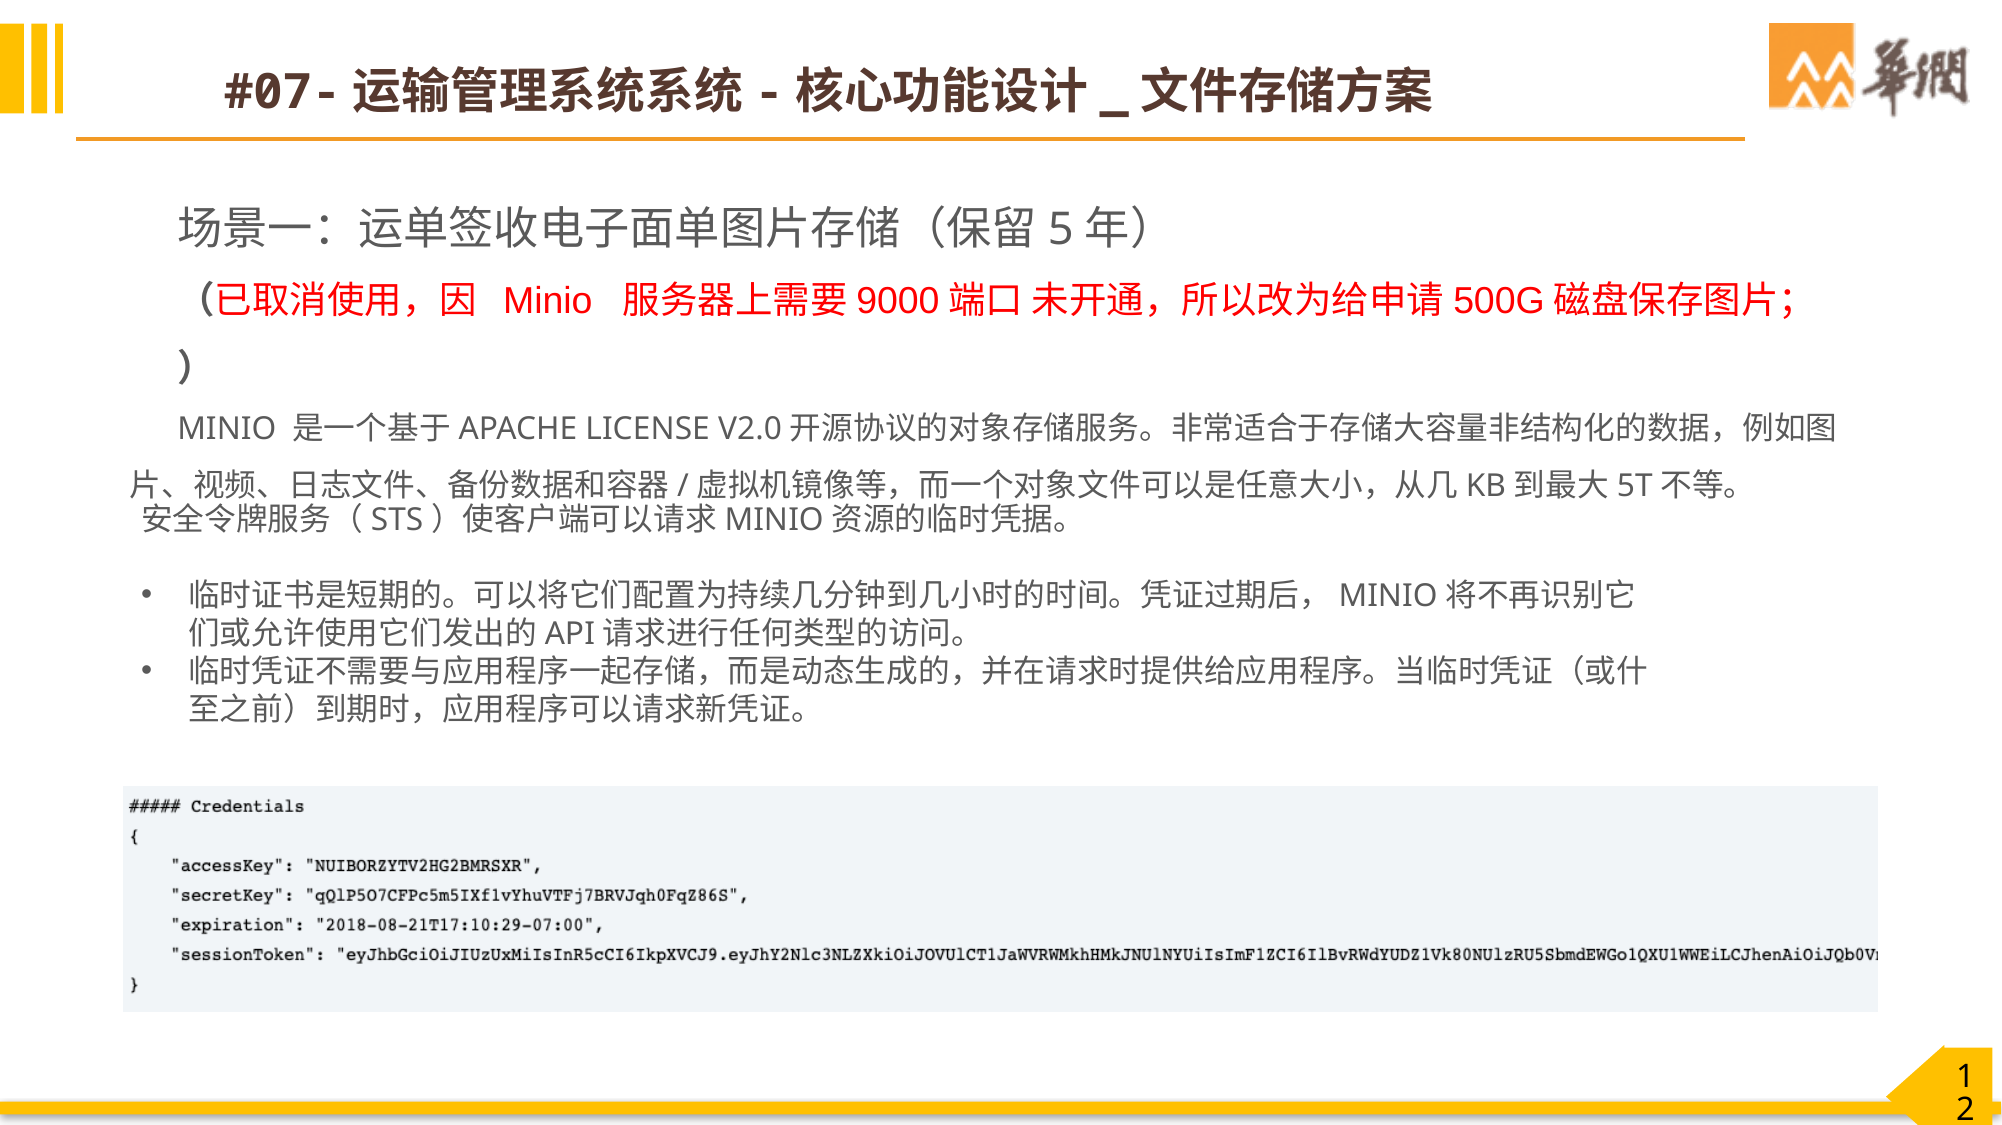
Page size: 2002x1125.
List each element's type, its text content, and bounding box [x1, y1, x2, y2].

title #07-运输管理系统系统-核心功能设计_文件存储方案 [208, 43, 1890, 135]
picture [122, 786, 1879, 1012]
text_box 安全令牌服务（STS）使客户端可以请求MinIO资源的临时凭据。 临时证书是短期的。可以将它们配置为持续几分钟到几小时的时间。凭证过期后，MinIO将不再识别它们或允许使用它们发出的API请求进行任何类型的访问。 临时凭证不需要与应用程序一起存储，而是动态生成的，并在请求时提供给应用程序。当临时凭证（或什至之前）到期时，应用程序可以请求新凭证。 [126, 491, 1674, 735]
picture [1769, 23, 1970, 142]
text_box 场景一：运单签收电子面单图片存储（保留5年） （已取消使用，因 Minio 服务器上需要9000端口 未开通，所以改为给申请500G磁盘保存图片； ） MinIO 是一个基于Apache License v2.0开源协议的对象存储服务。非常适合于存储大容量非结构化的数据，例如图片、视频、日志文件、备份数据和容器/虚拟机镜像等，而一个对象文件可以是任意大小，从几kb到最大5T不等。 [114, 164, 1887, 624]
